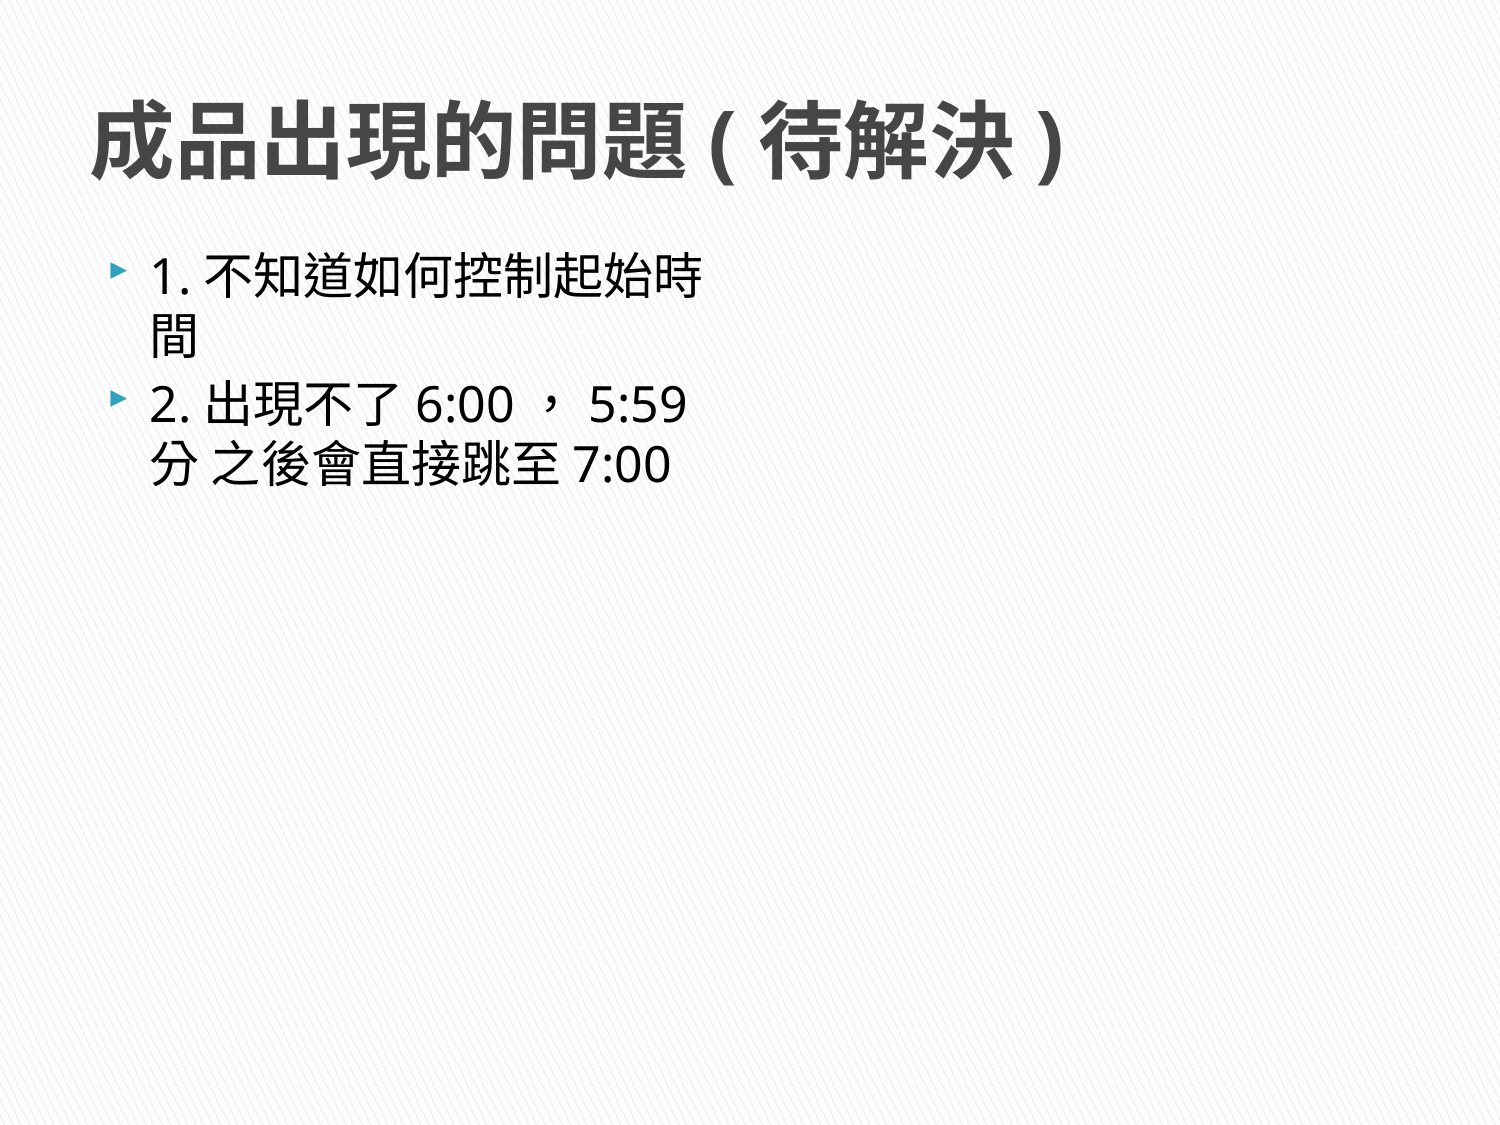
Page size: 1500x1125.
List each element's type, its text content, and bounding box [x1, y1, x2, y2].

list 1.不知道如何控制起始時間 2.出現不了6:00，5:59分 之後會直接跳至7:00 [75, 236, 738, 884]
title 成品出現的問題(待解決) [75, 44, 1425, 233]
